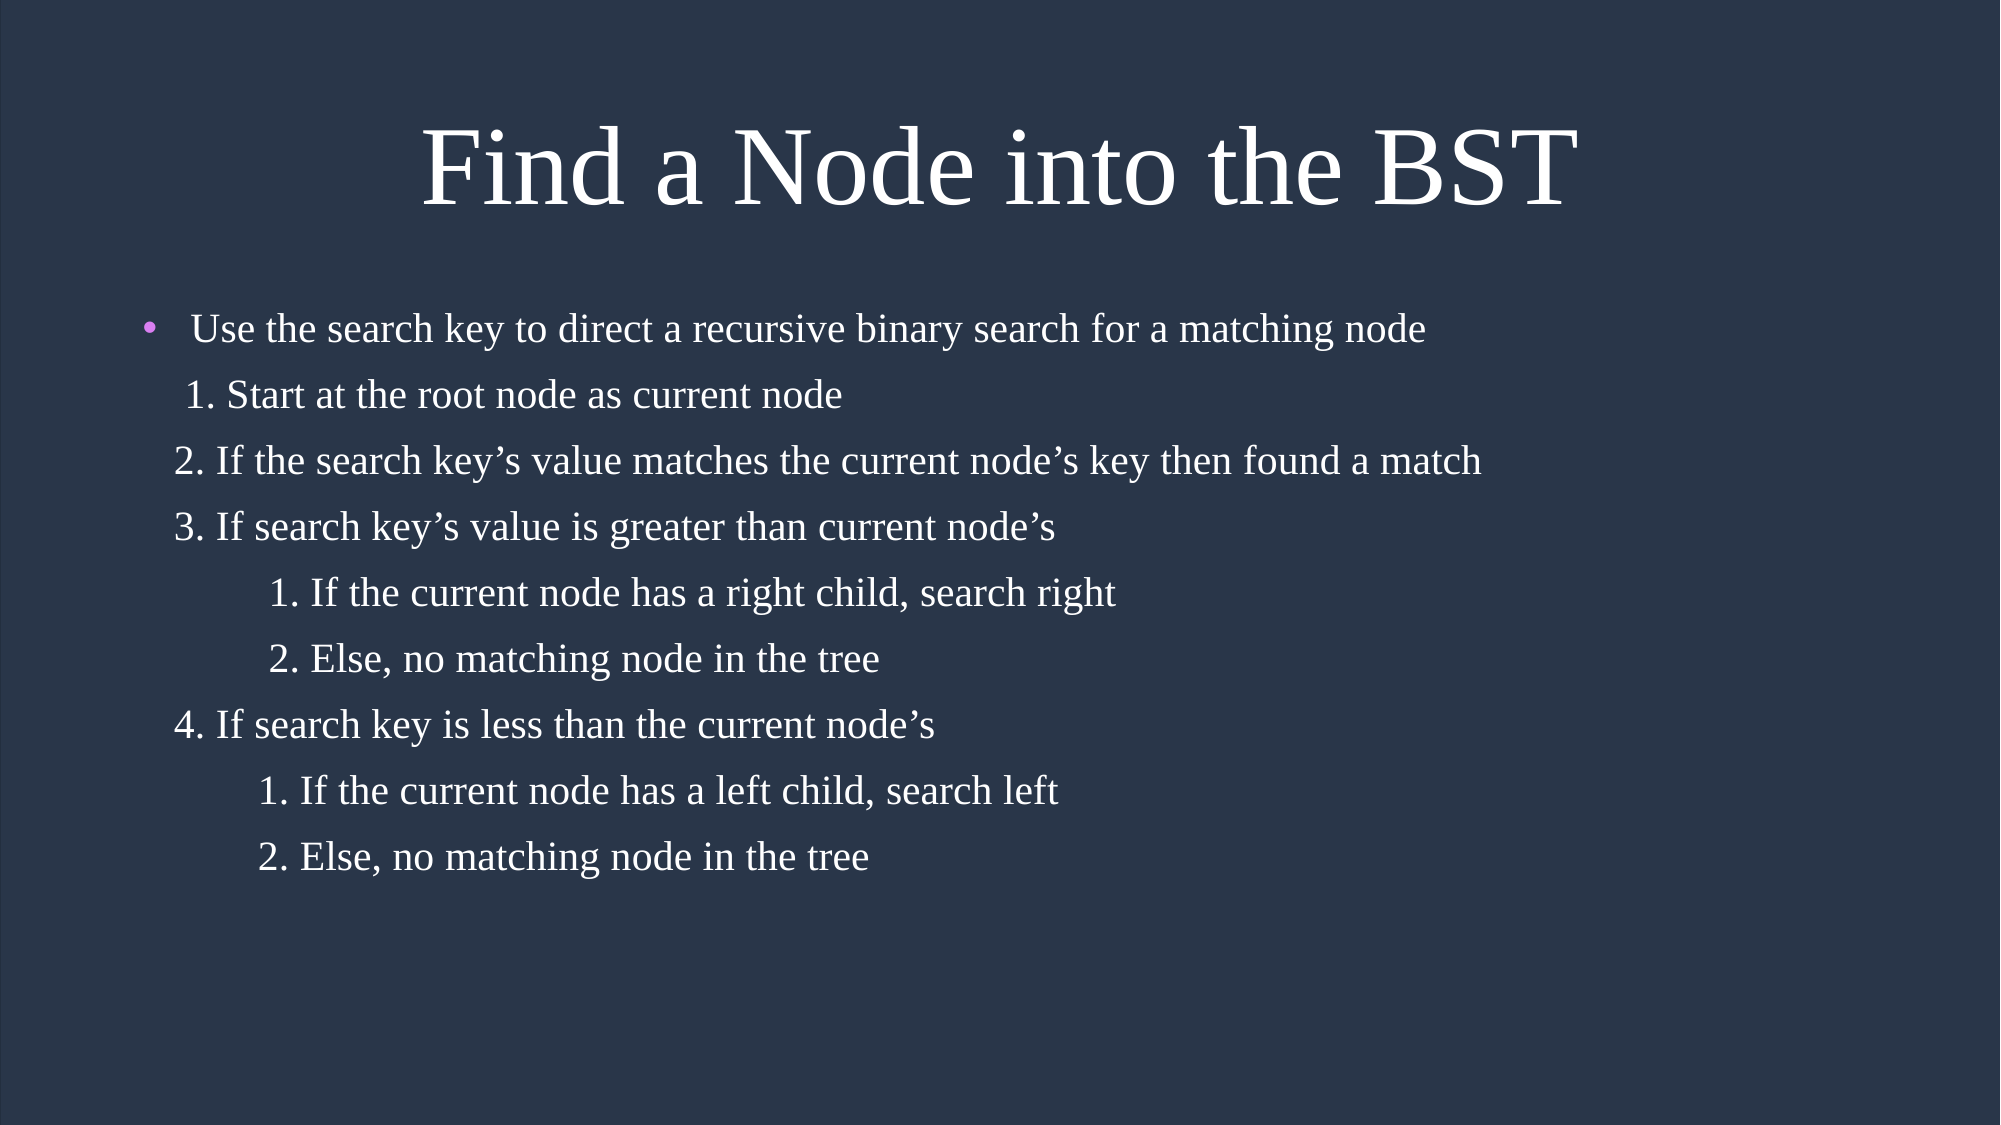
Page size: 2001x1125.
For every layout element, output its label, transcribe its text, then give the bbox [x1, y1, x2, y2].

title Find a Node into the BST [127, 59, 1873, 278]
list Use the search key to direct a recursive binary search for a matching node 1. Start at the root node as current node 2. If the search key’s value matches the current node’s key then found a match 3. If search key’s value is greater than current node’s 1. If the current node has a right child, search right 2. Else, no matching node in the tree 4. If search key is less than the current node’s 1. If the current node has a left child, search left 2. Else, no matching node in the tree [127, 299, 1873, 1014]
